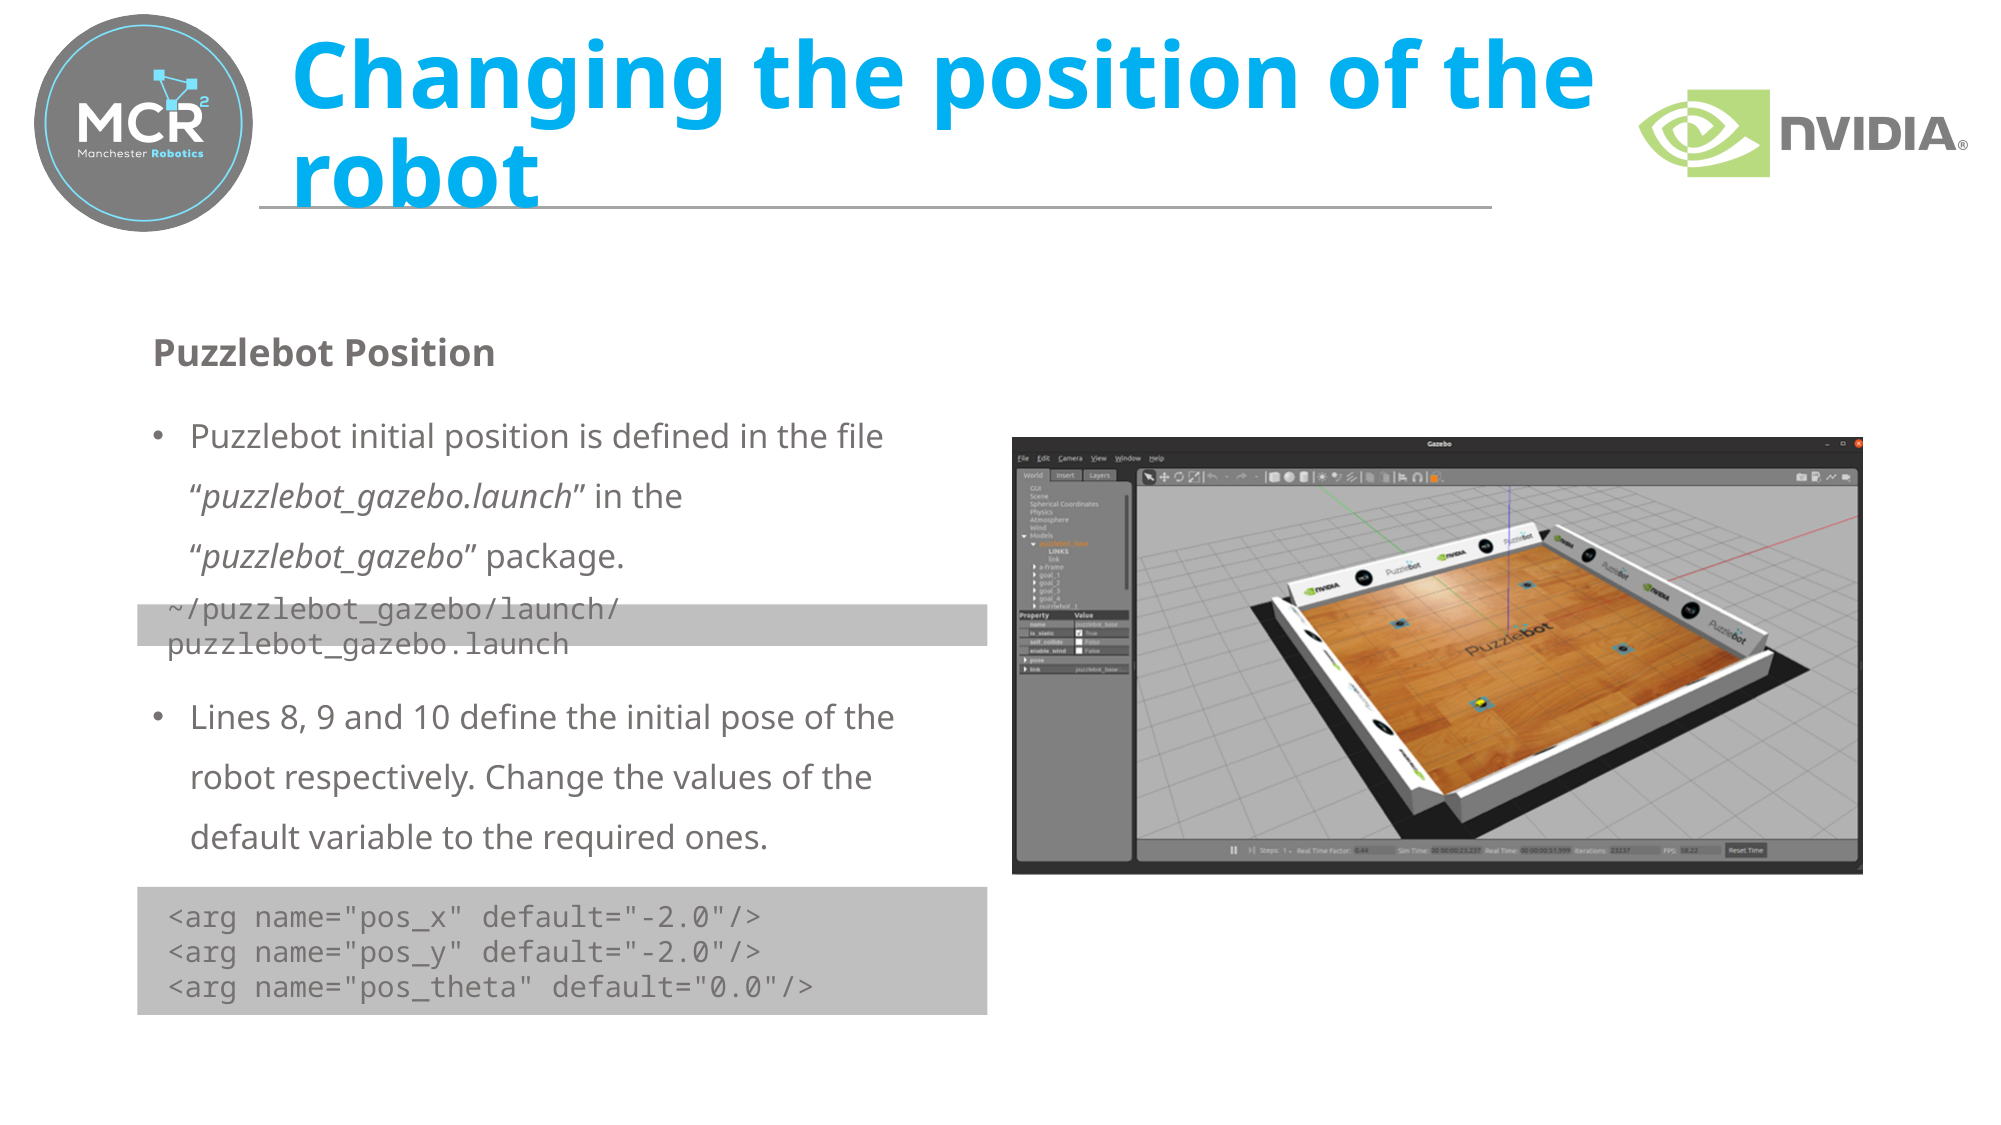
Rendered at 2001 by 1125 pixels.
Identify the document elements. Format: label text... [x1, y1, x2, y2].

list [1012, 437, 1863, 875]
title Changing the position of the robot [275, 19, 1615, 238]
text_box ~/puzzlebot_gazebo/launch/puzzlebot_gazebo.launch [136, 603, 988, 647]
text_box <arg name="pos_x" default="-2.0"/> <arg name="pos_y" default="-2.0"/> <arg name="pos_theta" default="0.0"/> [136, 886, 988, 1016]
